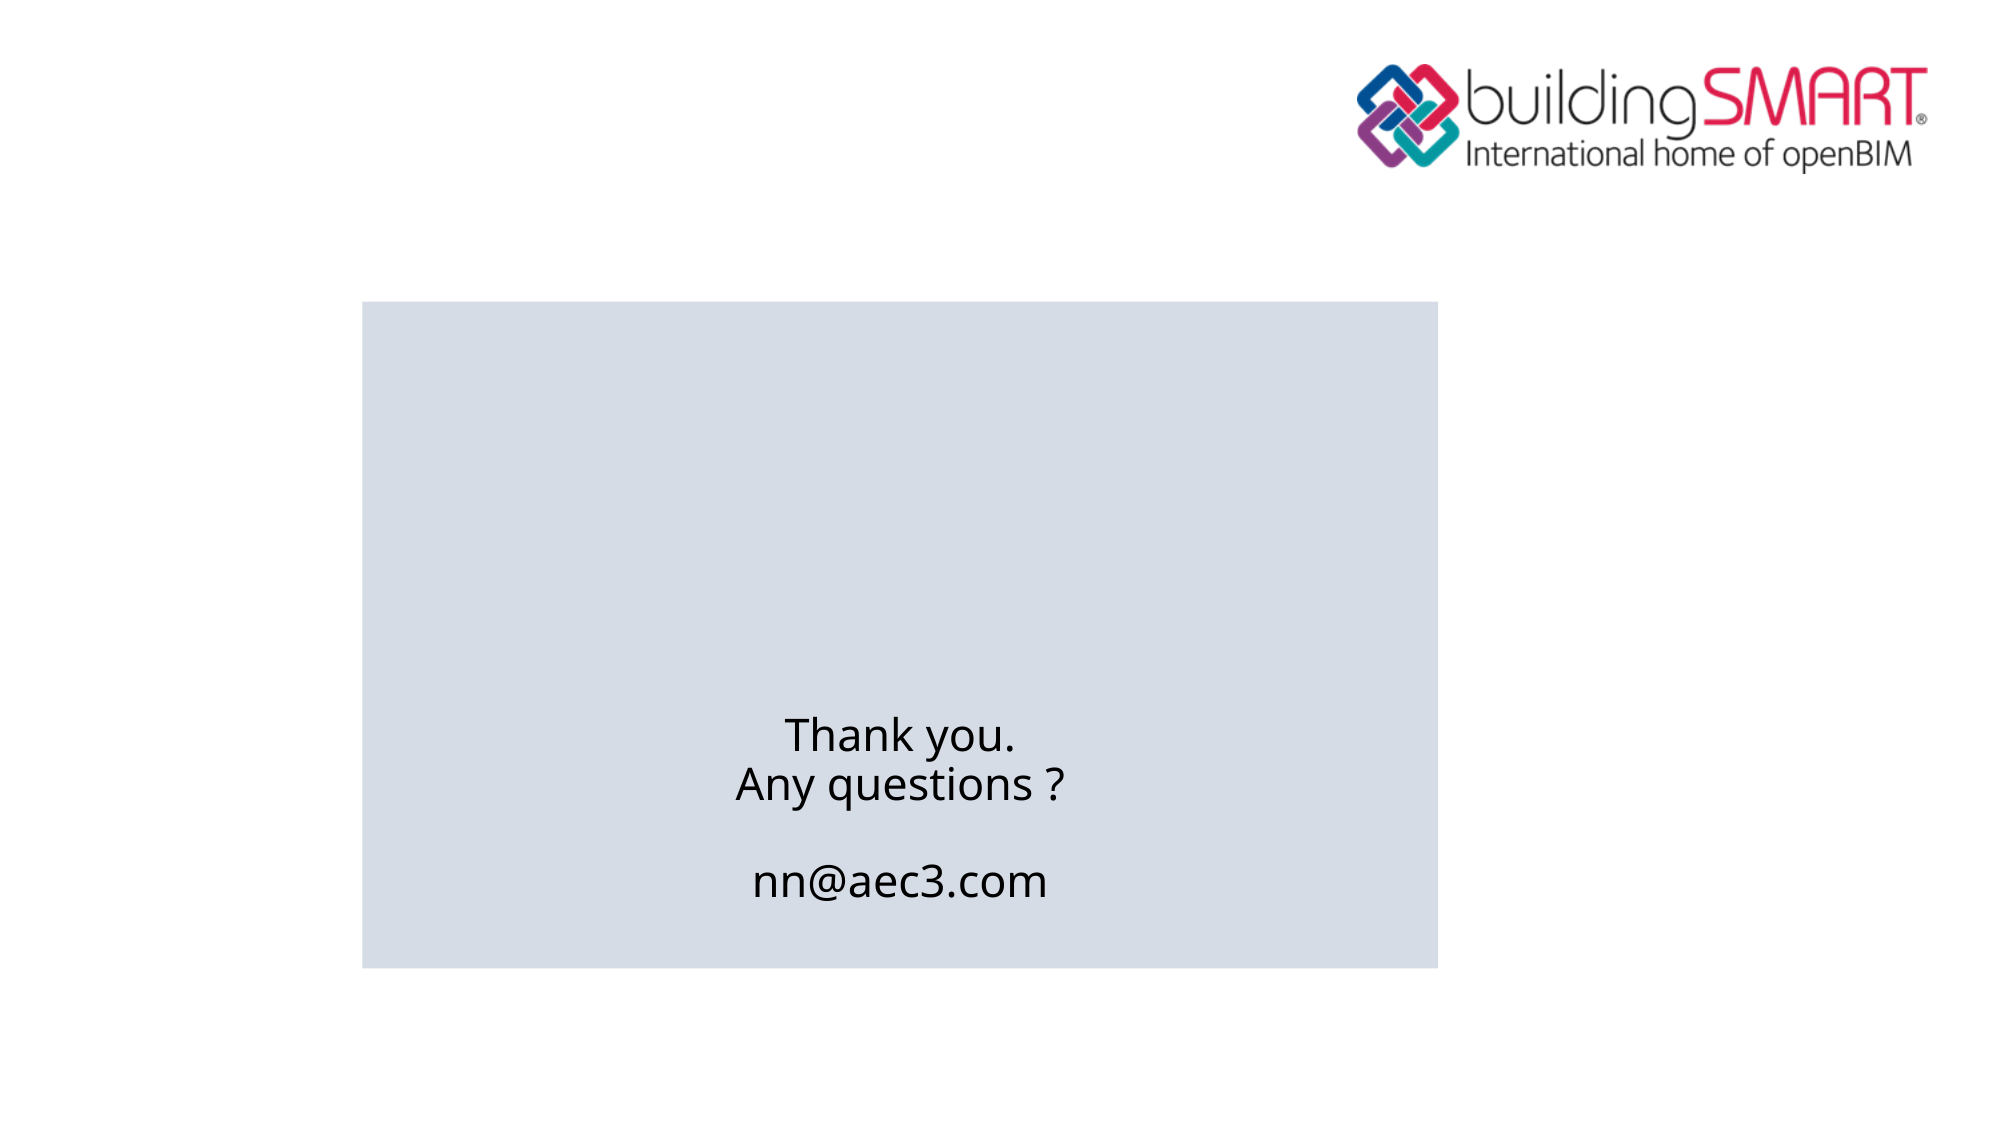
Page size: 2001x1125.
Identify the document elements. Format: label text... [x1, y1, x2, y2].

title Thank you. Any questions ? nn@aec3.com [362, 301, 1439, 969]
picture [1357, 64, 1928, 174]
